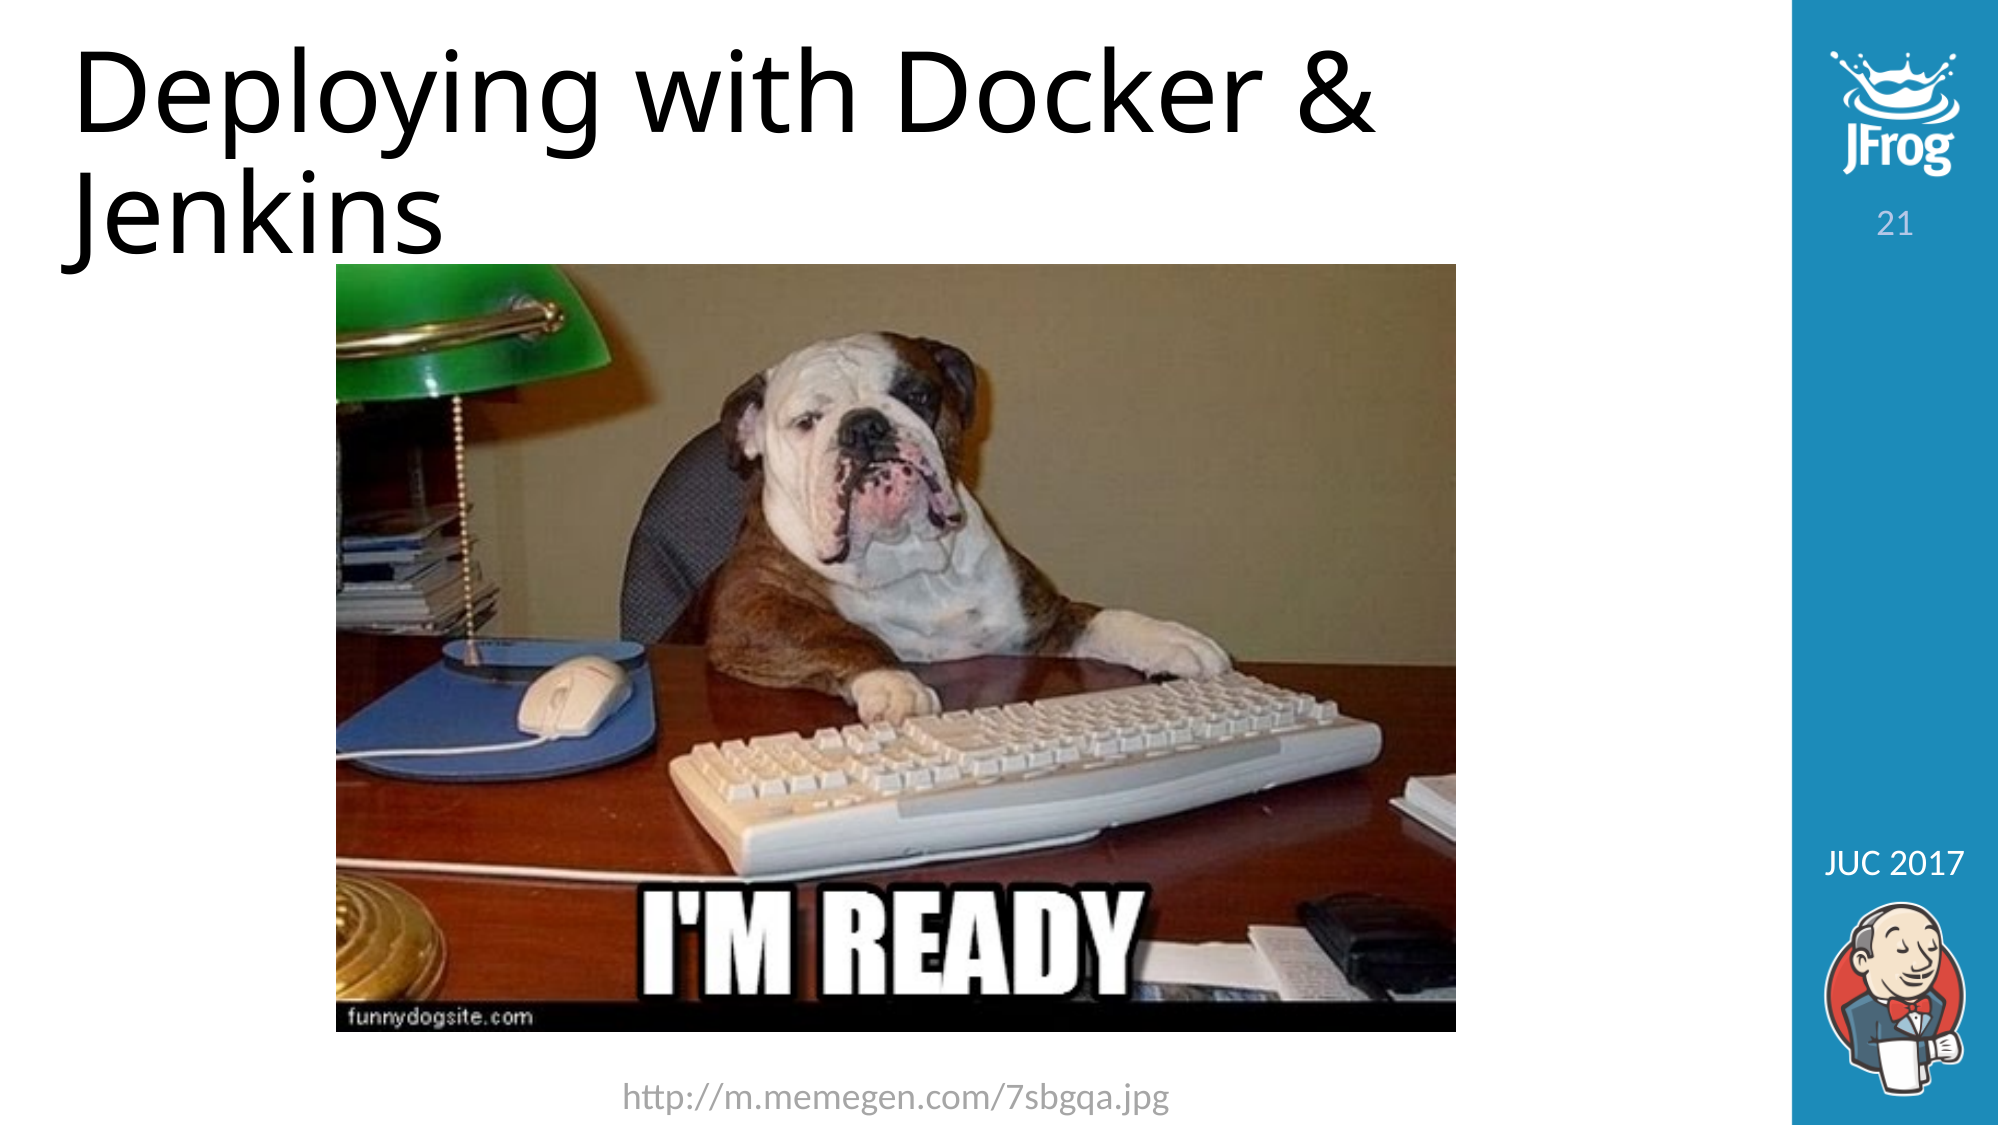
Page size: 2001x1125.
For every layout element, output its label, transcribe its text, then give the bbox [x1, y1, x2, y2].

text_box http://m.memegen.com/7sbgqa.jpg [607, 1064, 1186, 1125]
picture [2, 0, 1998, 1125]
title Deploying with Docker & Jenkins [55, 48, 1747, 266]
